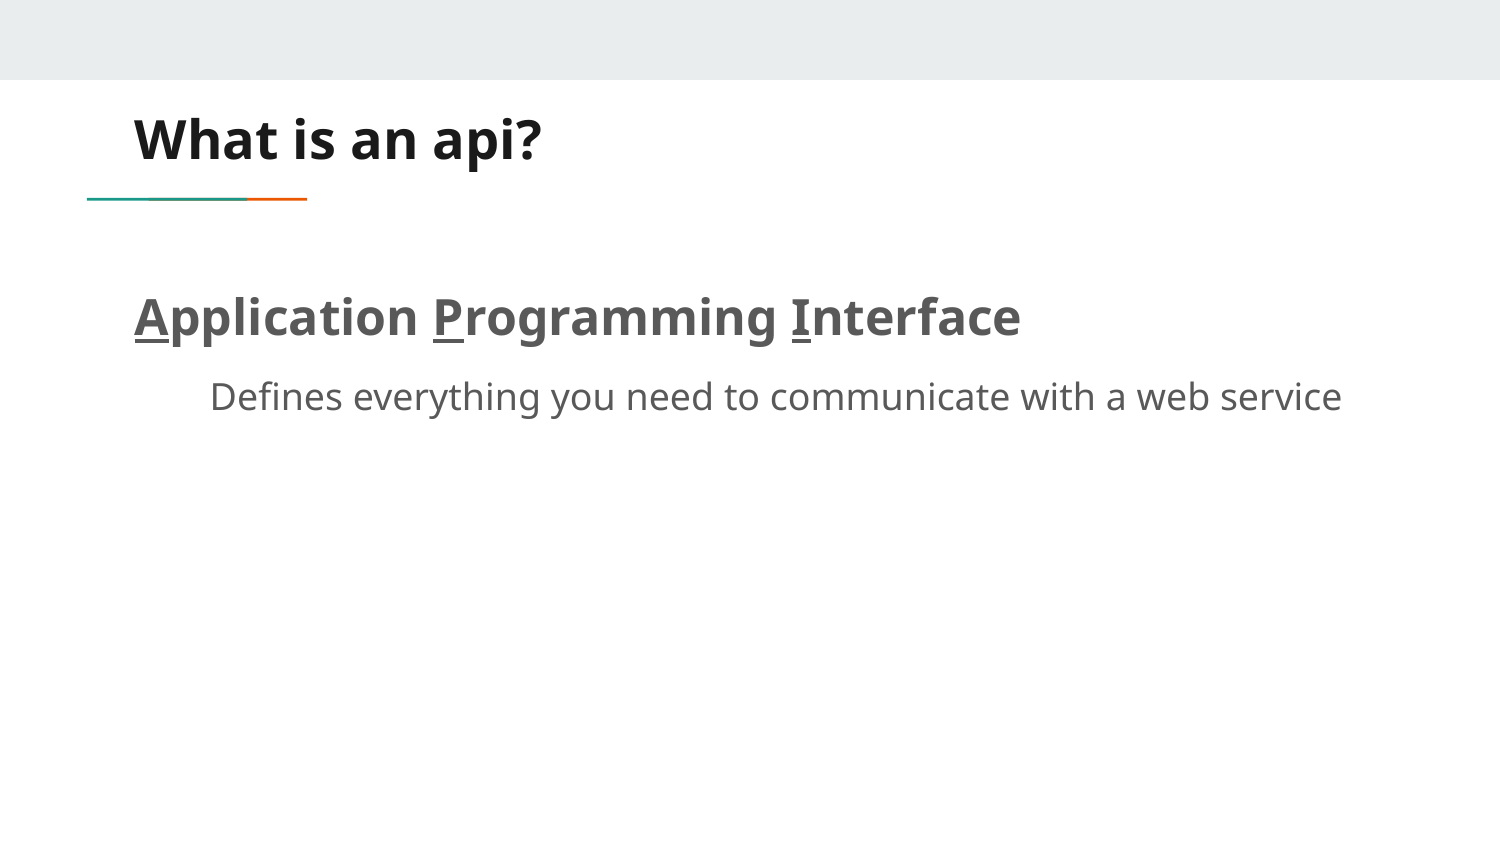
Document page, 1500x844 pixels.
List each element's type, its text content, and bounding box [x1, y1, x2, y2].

title What is an api? [119, 89, 1381, 178]
list Application Programming Interface Defines everything you need to communicate with a web service [119, 261, 1381, 844]
